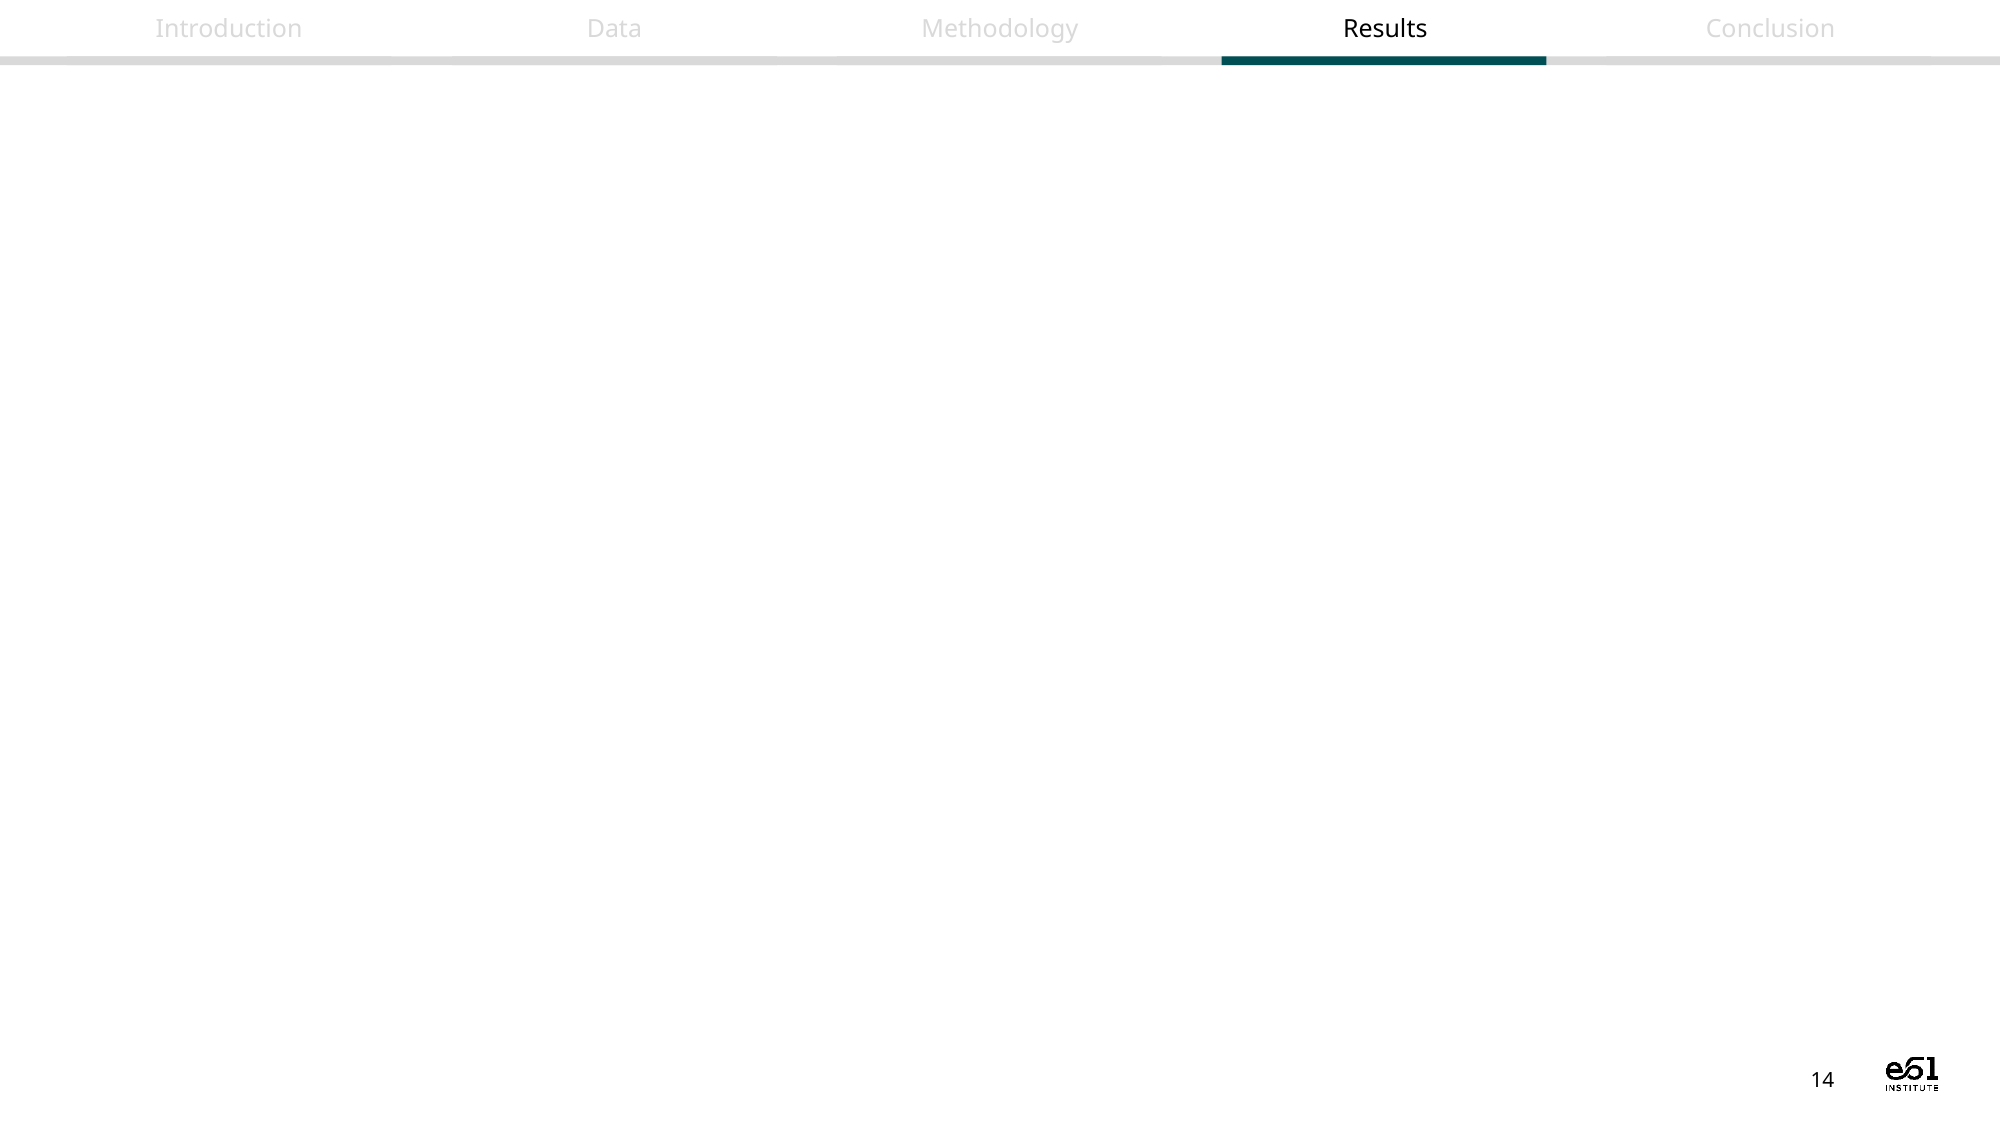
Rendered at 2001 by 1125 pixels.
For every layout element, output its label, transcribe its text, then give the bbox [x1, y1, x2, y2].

picture [1883, 1048, 1941, 1096]
slide_number 14 [1795, 1050, 1888, 1095]
